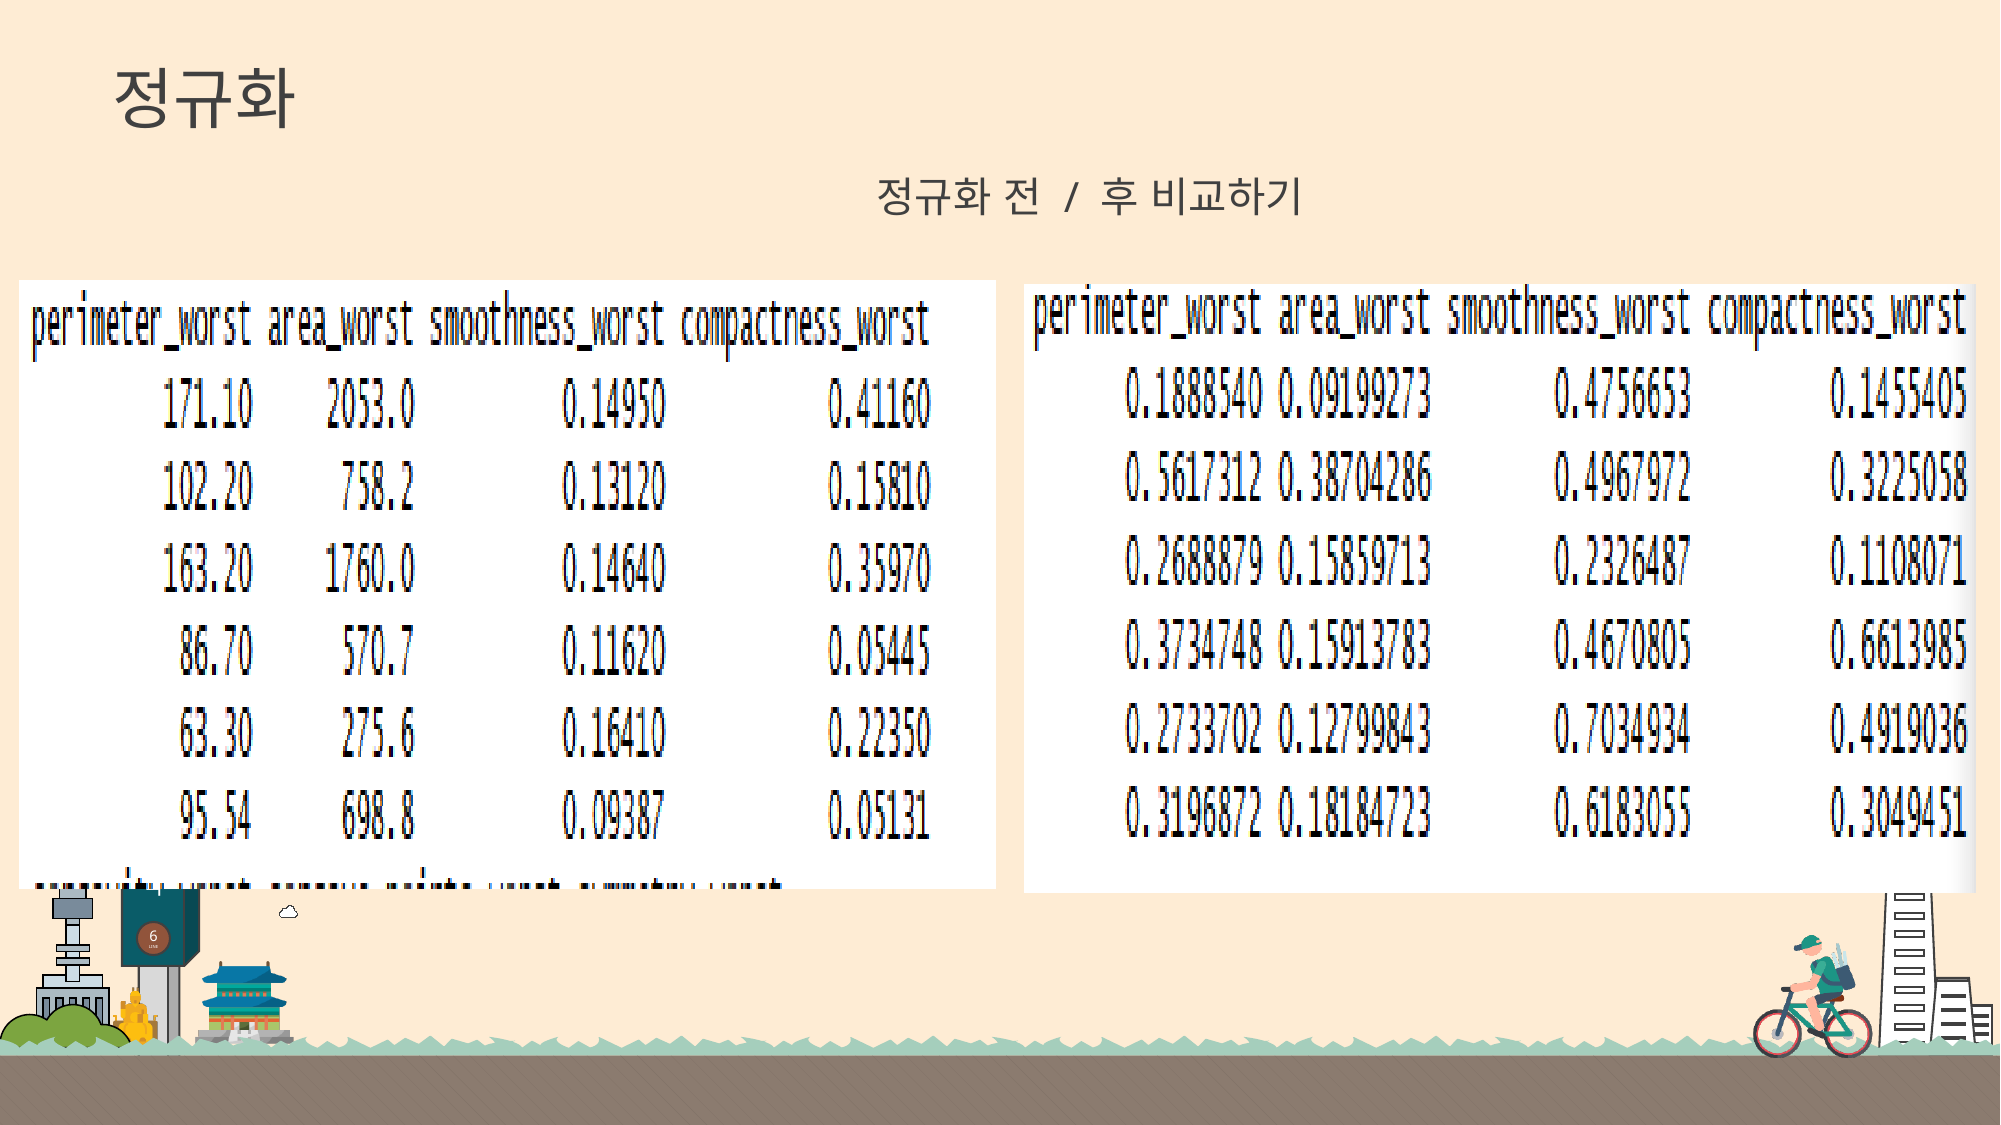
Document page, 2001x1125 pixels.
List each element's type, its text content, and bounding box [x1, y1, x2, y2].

text_box 정규화 [97, 49, 312, 144]
picture [19, 280, 996, 889]
text_box 정규화 전 / 후 비교하기 [861, 163, 1320, 229]
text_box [0, 707, 2000, 1125]
picture [1024, 284, 1977, 893]
